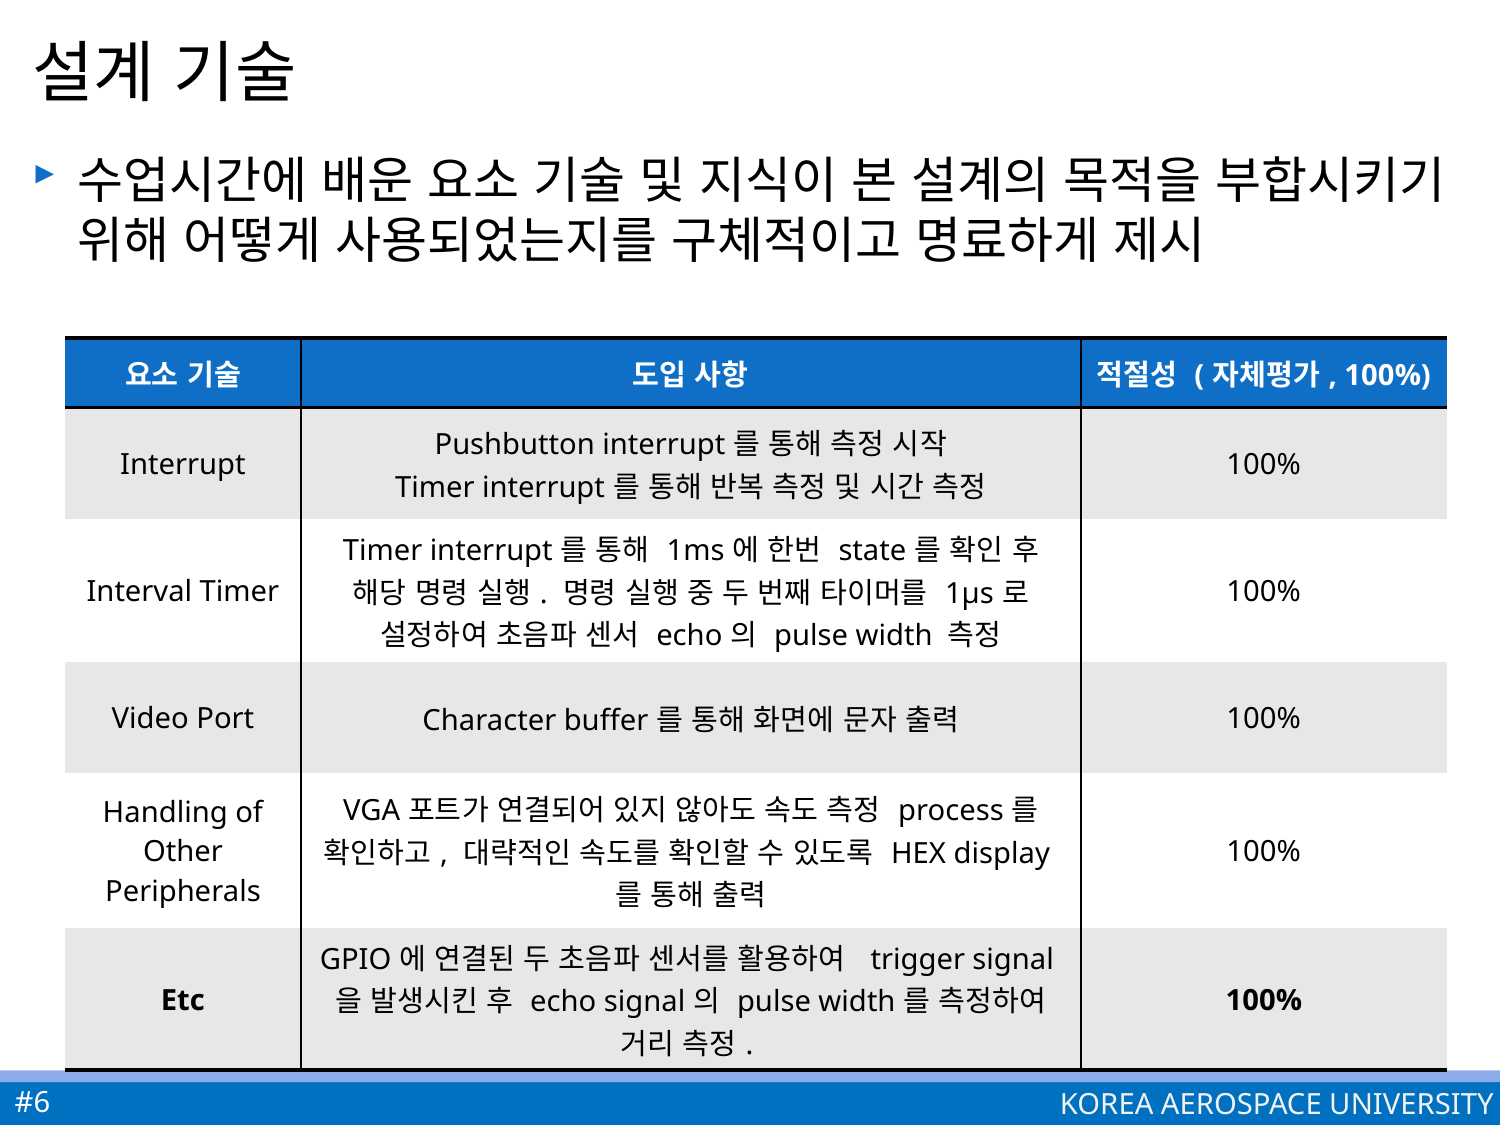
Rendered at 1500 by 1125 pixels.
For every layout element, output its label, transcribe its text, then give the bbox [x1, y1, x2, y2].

table_cell 100% [1082, 773, 1447, 928]
table_cell Handling of Other Peripherals [65, 773, 300, 928]
table_cell Interval Timer [65, 519, 300, 662]
table_cell 100% [1082, 662, 1447, 773]
table_header 요소 기술 [65, 340, 300, 406]
title 설계 기술 [17, 13, 1483, 126]
table_cell Etc [65, 928, 300, 1068]
table_cell 100% [1082, 928, 1447, 1068]
table_header 적절성 (자체평가, 100%) [1082, 340, 1447, 406]
table_cell Interrupt [65, 409, 300, 519]
table_cell Timer interrupt를 통해 1ms에 한번 state를 확인 후 해당 명령 실행. 명령 실행 중 두 번째 타이머를 1µs로 설정하여 초음파 센서 echo의 pulse width 측정 [302, 519, 1080, 662]
table_cell 100% [1082, 409, 1447, 519]
table_header 도입 사항 [302, 340, 1080, 406]
table_cell 100% [1082, 519, 1447, 662]
table_cell Character buffer를 통해 화면에 문자 출력 [302, 662, 1080, 773]
table_cell VGA포트가 연결되어 있지 않아도 속도 측정 process를 확인하고, 대략적인 속도를 확인할 수 있도록 HEX display를 통해 출력 [302, 773, 1080, 928]
list 수업시간에 배운 요소 기술 및 지식이 본 설계의 목적을 부합시키기 위해 어떻게 사용되었는지를 구체적이고 명료하게 제시 [17, 141, 1483, 1063]
slide_number #6 [0, 1081, 325, 1125]
table_cell Video Port [65, 662, 300, 773]
table_cell Pushbutton interrupt를 통해 측정 시작 Timer interrupt를 통해 반복 측정 및 시간 측정 [302, 409, 1080, 519]
table_cell GPIO에 연결된 두 초음파 센서를 활용하여 trigger signal을 발생시킨 후 echo signal의 pulse width를 측정하여 거리 측정. [302, 928, 1080, 1068]
